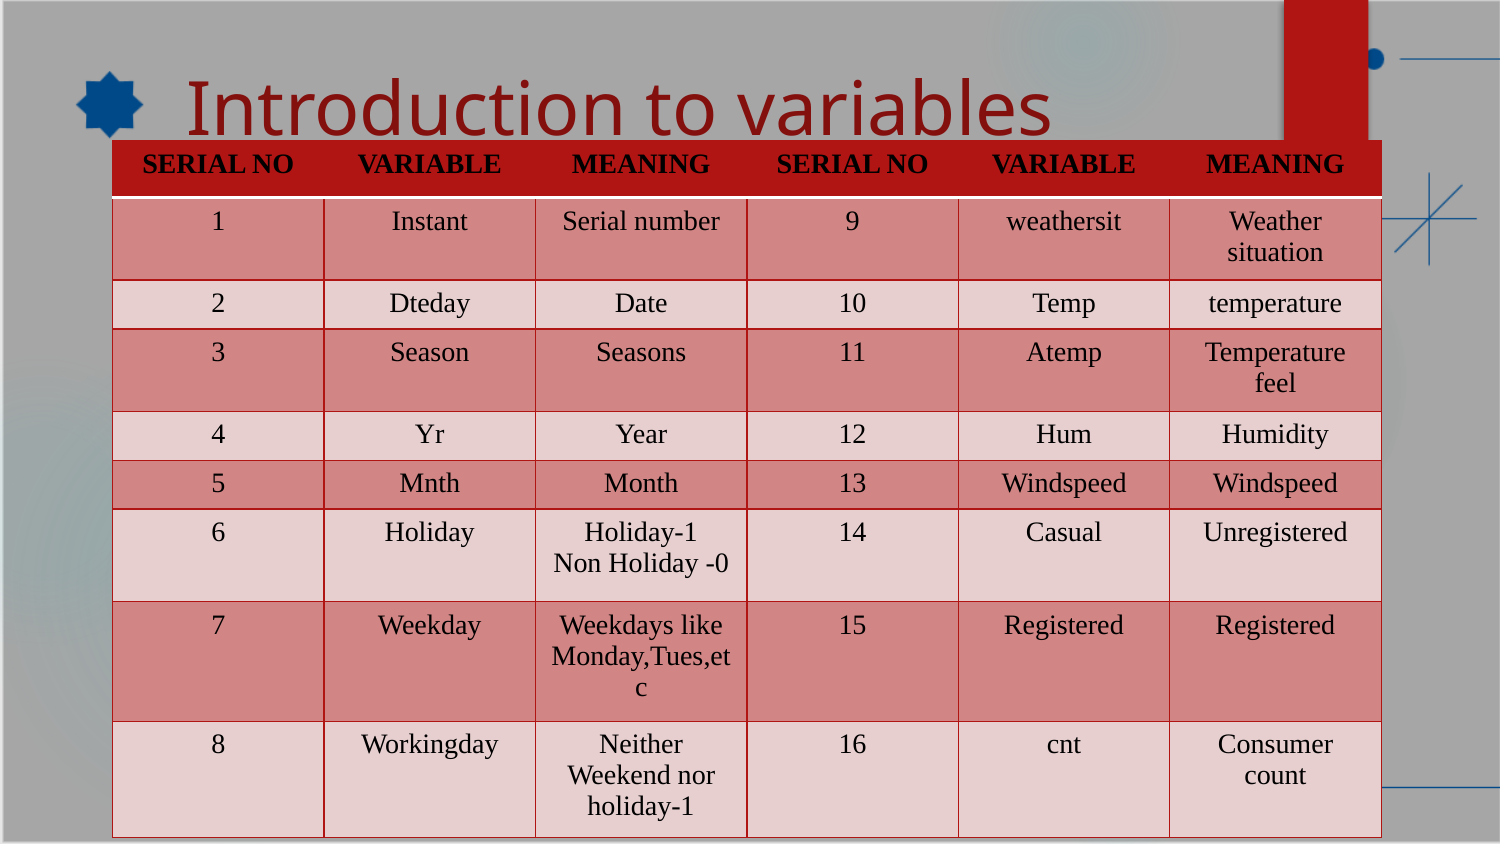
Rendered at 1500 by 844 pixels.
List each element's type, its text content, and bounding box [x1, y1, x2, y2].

table_cell Serial number [536, 199, 746, 279]
table_cell Weekday [325, 602, 535, 721]
table_cell 16 [748, 722, 958, 837]
table_cell 15 [748, 602, 958, 721]
table_cell Date [536, 281, 746, 328]
table_cell Hum [959, 412, 1169, 460]
table_cell Windspeed [1170, 461, 1381, 508]
table_cell 1 [113, 199, 323, 279]
table_cell temperature [1170, 281, 1381, 328]
table_cell 2 [113, 281, 323, 328]
table_cell 8 [113, 722, 323, 837]
table_cell 7 [113, 602, 323, 721]
table_cell 4 [113, 412, 323, 460]
table_cell Season [325, 330, 535, 411]
table_cell 9 [748, 199, 958, 279]
table_cell Registered [1170, 602, 1381, 721]
table_cell 6 [113, 510, 323, 601]
table_cell 10 [748, 281, 958, 328]
table_cell Seasons [536, 330, 746, 411]
table_cell Unregistered [1170, 510, 1381, 601]
table_cell Year [536, 412, 746, 460]
table_cell Casual [959, 510, 1169, 601]
table_cell 12 [748, 412, 958, 460]
table_cell Atemp [959, 330, 1169, 411]
table_cell Holiday [325, 510, 535, 601]
table_cell Yr [325, 412, 535, 460]
table_cell 3 [113, 330, 323, 411]
table_cell Weather situation [1170, 199, 1381, 279]
table_cell Holiday-1 Non Holiday -0 [536, 510, 746, 601]
table_cell Mnth [325, 461, 535, 508]
table_cell 14 [748, 510, 958, 601]
table_cell Temp [959, 281, 1169, 328]
picture [0, 0, 1500, 844]
table_header VARIABLE [959, 141, 1169, 196]
table_header SERIAL NO [748, 141, 958, 196]
table_cell Windspeed [959, 461, 1169, 508]
table_header MEANING [536, 141, 746, 196]
table_cell Dteday [325, 281, 535, 328]
table_cell Humidity [1170, 412, 1381, 460]
table_cell Neither Weekend nor holiday-1 [536, 722, 746, 837]
table_cell Temperature feel [1170, 330, 1381, 411]
table_cell 5 [113, 461, 323, 508]
table_cell Registered [959, 602, 1169, 721]
table_cell 13 [748, 461, 958, 508]
table_cell 11 [748, 330, 958, 411]
table_cell Consumer count [1170, 722, 1381, 837]
table_header SERIAL NO [113, 141, 323, 196]
table_cell Month [536, 461, 746, 508]
table_cell weathersit [959, 199, 1169, 279]
text_box Introduction to variables [171, 52, 1255, 140]
table_cell Instant [325, 199, 535, 279]
table_header VARIABLE [325, 141, 535, 196]
table_cell Workingday [325, 722, 535, 837]
table_cell Weekdays like Monday,Tues,etc [536, 602, 746, 721]
table_header MEANING [1170, 141, 1381, 196]
table_cell cnt [959, 722, 1169, 837]
